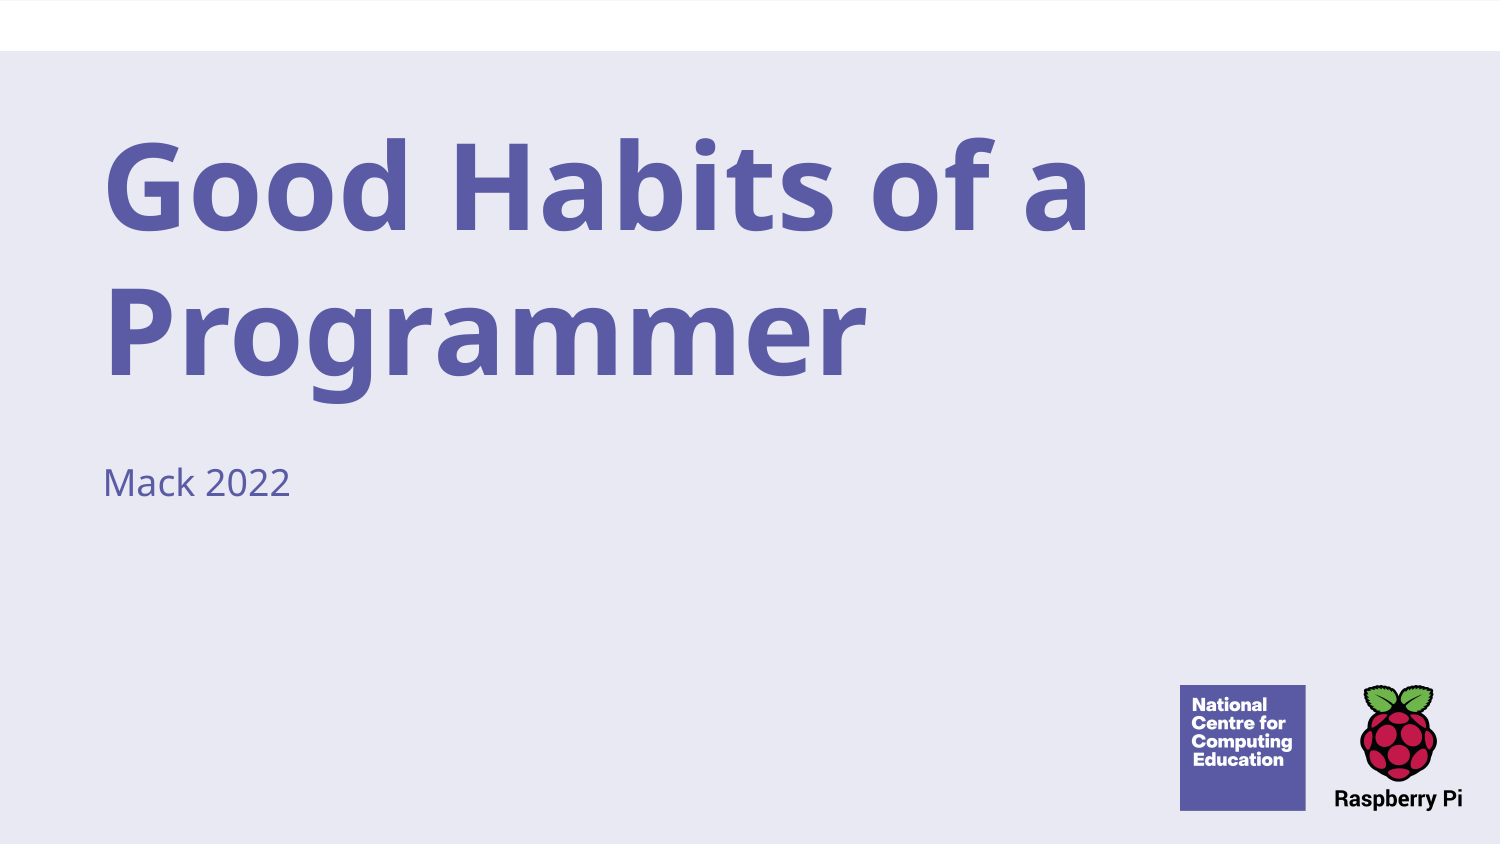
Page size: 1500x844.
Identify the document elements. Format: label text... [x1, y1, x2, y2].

subtitle Mack 2022 [87, 437, 1416, 558]
picture [1180, 685, 1463, 811]
title Good Habits of a Programmer [86, 94, 1415, 429]
